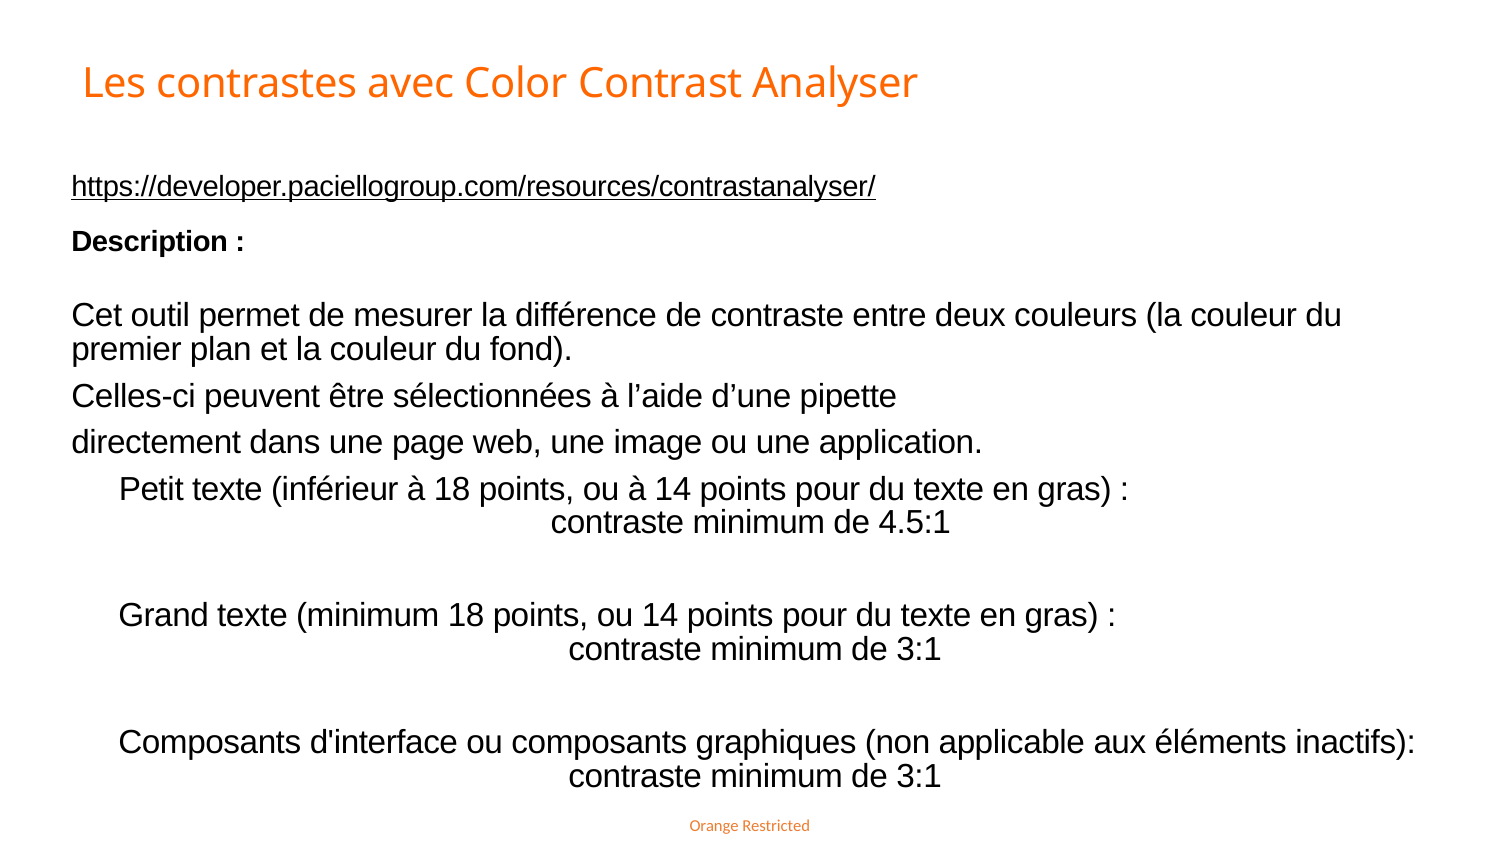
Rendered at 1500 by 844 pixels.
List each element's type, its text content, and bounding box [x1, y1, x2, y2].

list Les contrastes avec Color Contrast Analyser https://developer.paciellogroup.com/resources/contrastanalyser/ Description : Cet outil permet de mesurer la différence de contraste entre deux couleurs (la couleur du premier plan et la couleur du fond). Celles-ci peuvent être sélectionnées à l’aide d’une pipette directement dans une page web, une image ou une application. Petit texte (inférieur à 18 points, ou à 14 points pour du texte en gras) : contraste minimum de 4.5:1 Grand texte (minimum 18 points, ou 14 points pour du texte en gras) : contraste minimum de 3:1 Composants d'interface ou composants graphiques (non applicable aux éléments inactifs): contraste minimum de 3:1 [56, 55, 1447, 777]
